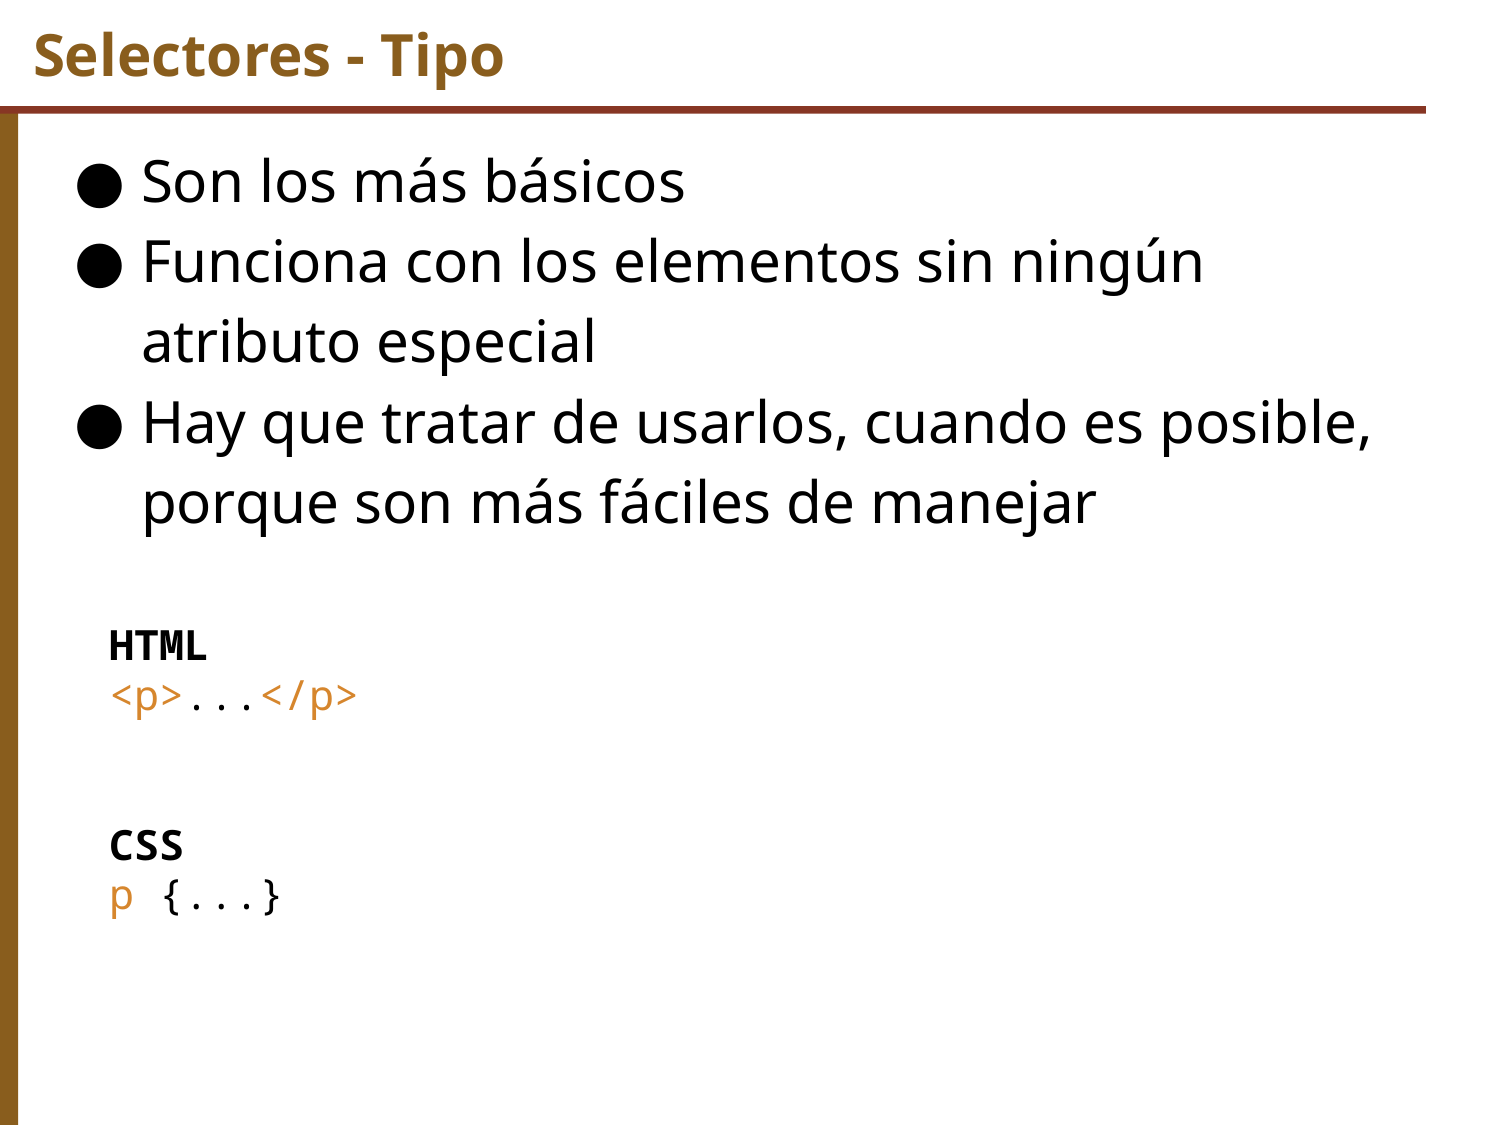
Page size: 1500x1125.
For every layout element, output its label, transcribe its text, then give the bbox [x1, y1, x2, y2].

title Selectores - Tipo [18, 0, 1500, 107]
text_box HTML <p>...</p> CSS p {...} [94, 603, 740, 1005]
list Son los más básicos Funciona con los elementos sin ningún atributo especial Hay que tratar de usarlos, cuando es posible, porque son más fáciles de manejar [51, 118, 1449, 1053]
